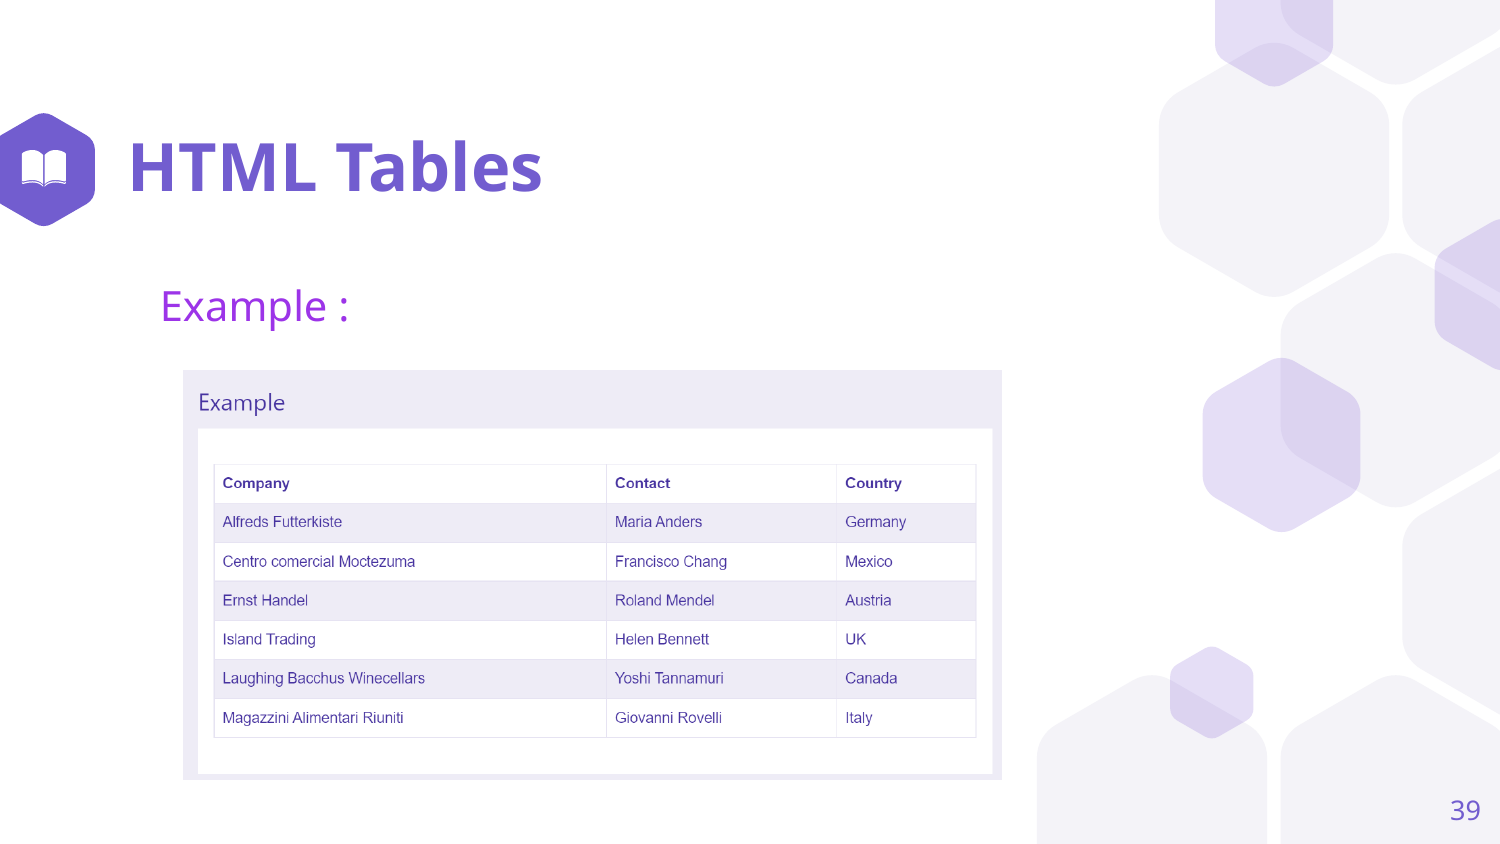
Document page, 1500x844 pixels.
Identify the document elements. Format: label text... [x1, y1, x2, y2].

slide_number 39 [1391, 779, 1482, 844]
picture [182, 370, 1002, 780]
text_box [21, 149, 67, 187]
title HTML Tables [127, 137, 1114, 203]
text_box Example : [145, 272, 1168, 338]
